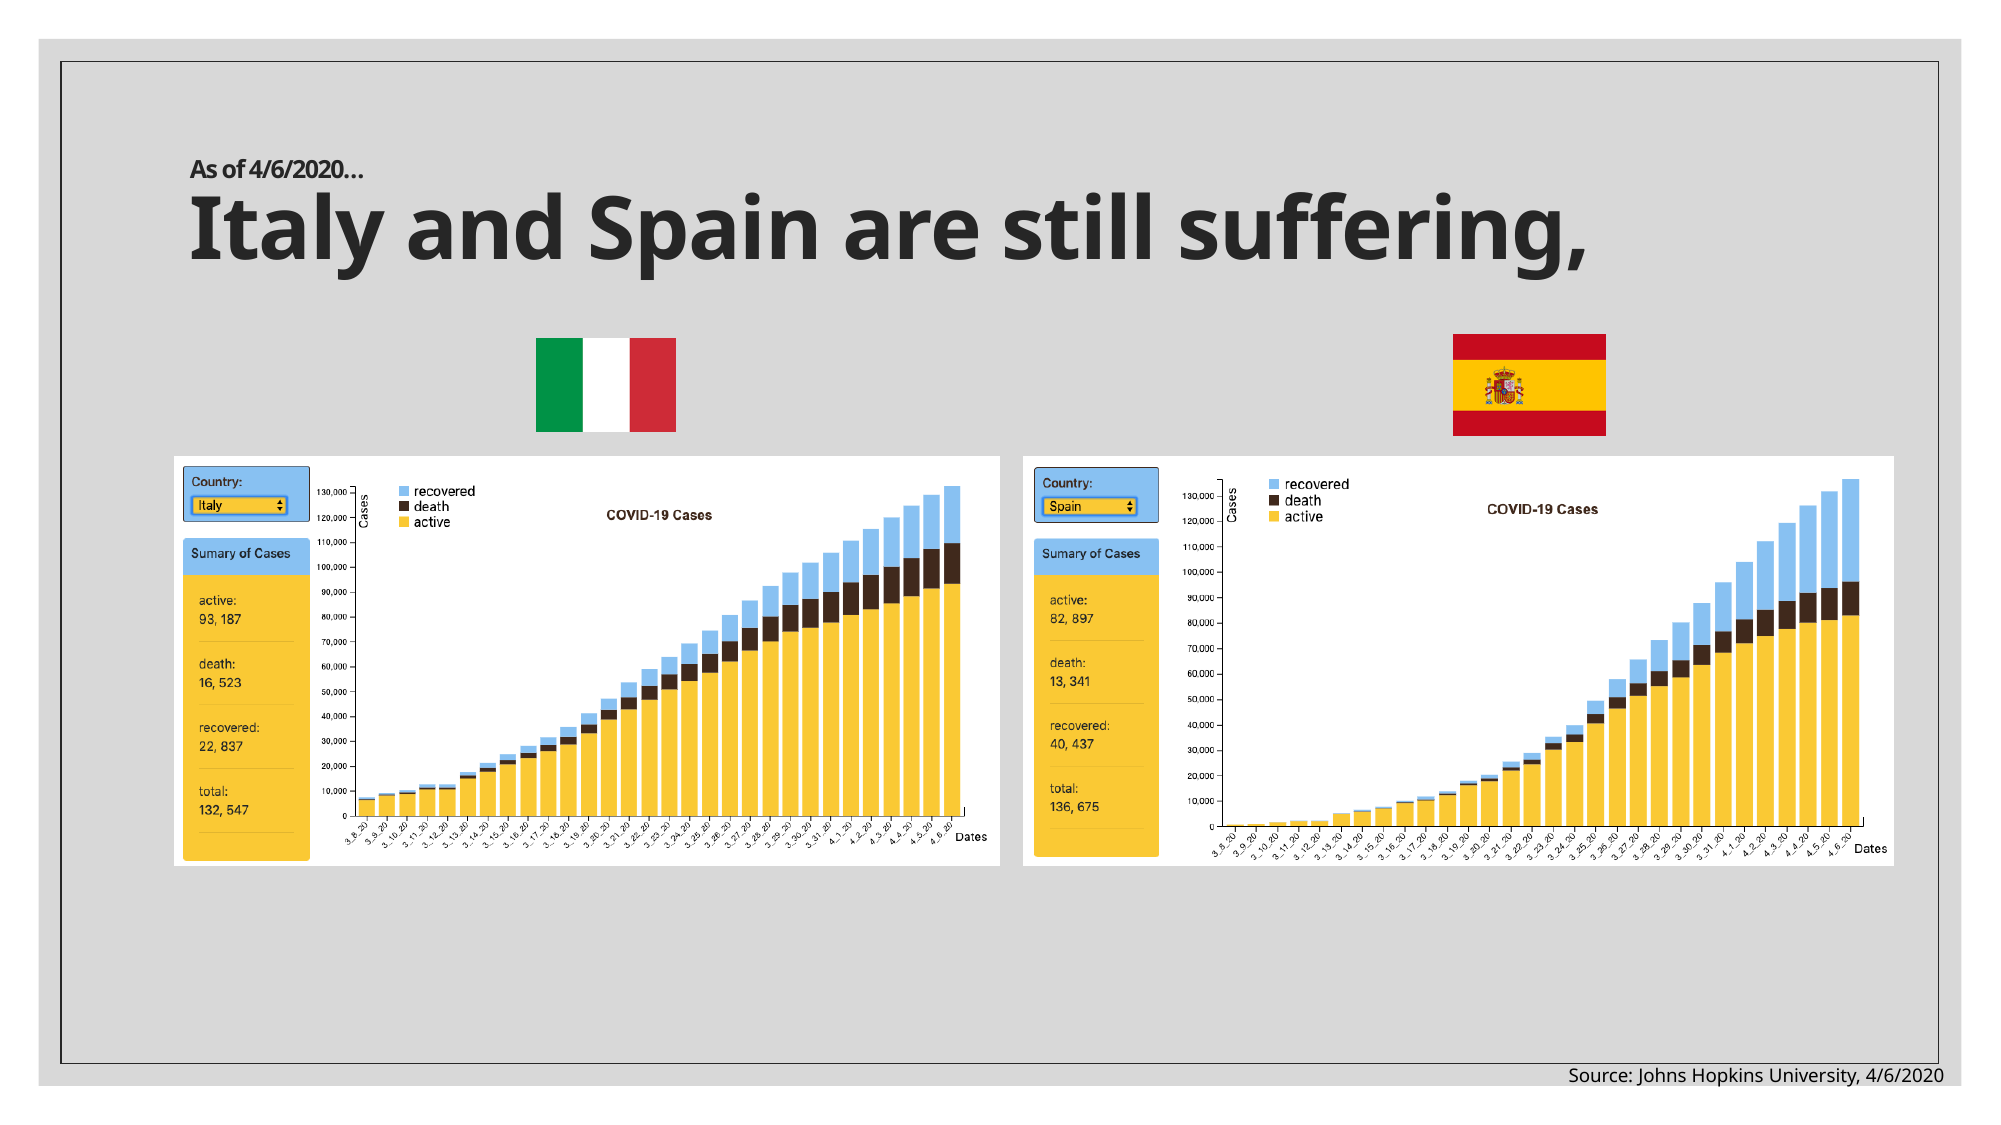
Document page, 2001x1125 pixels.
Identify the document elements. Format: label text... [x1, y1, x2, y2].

text_box Source: Johns Hopkins University, 4/6/2020 [1553, 1056, 1959, 1094]
picture [1023, 455, 1894, 866]
picture [174, 455, 1000, 866]
picture [1453, 334, 1606, 436]
title As of 4/6/2020… Italy and Spain are still suffering, [174, 105, 1825, 331]
picture [536, 338, 676, 432]
